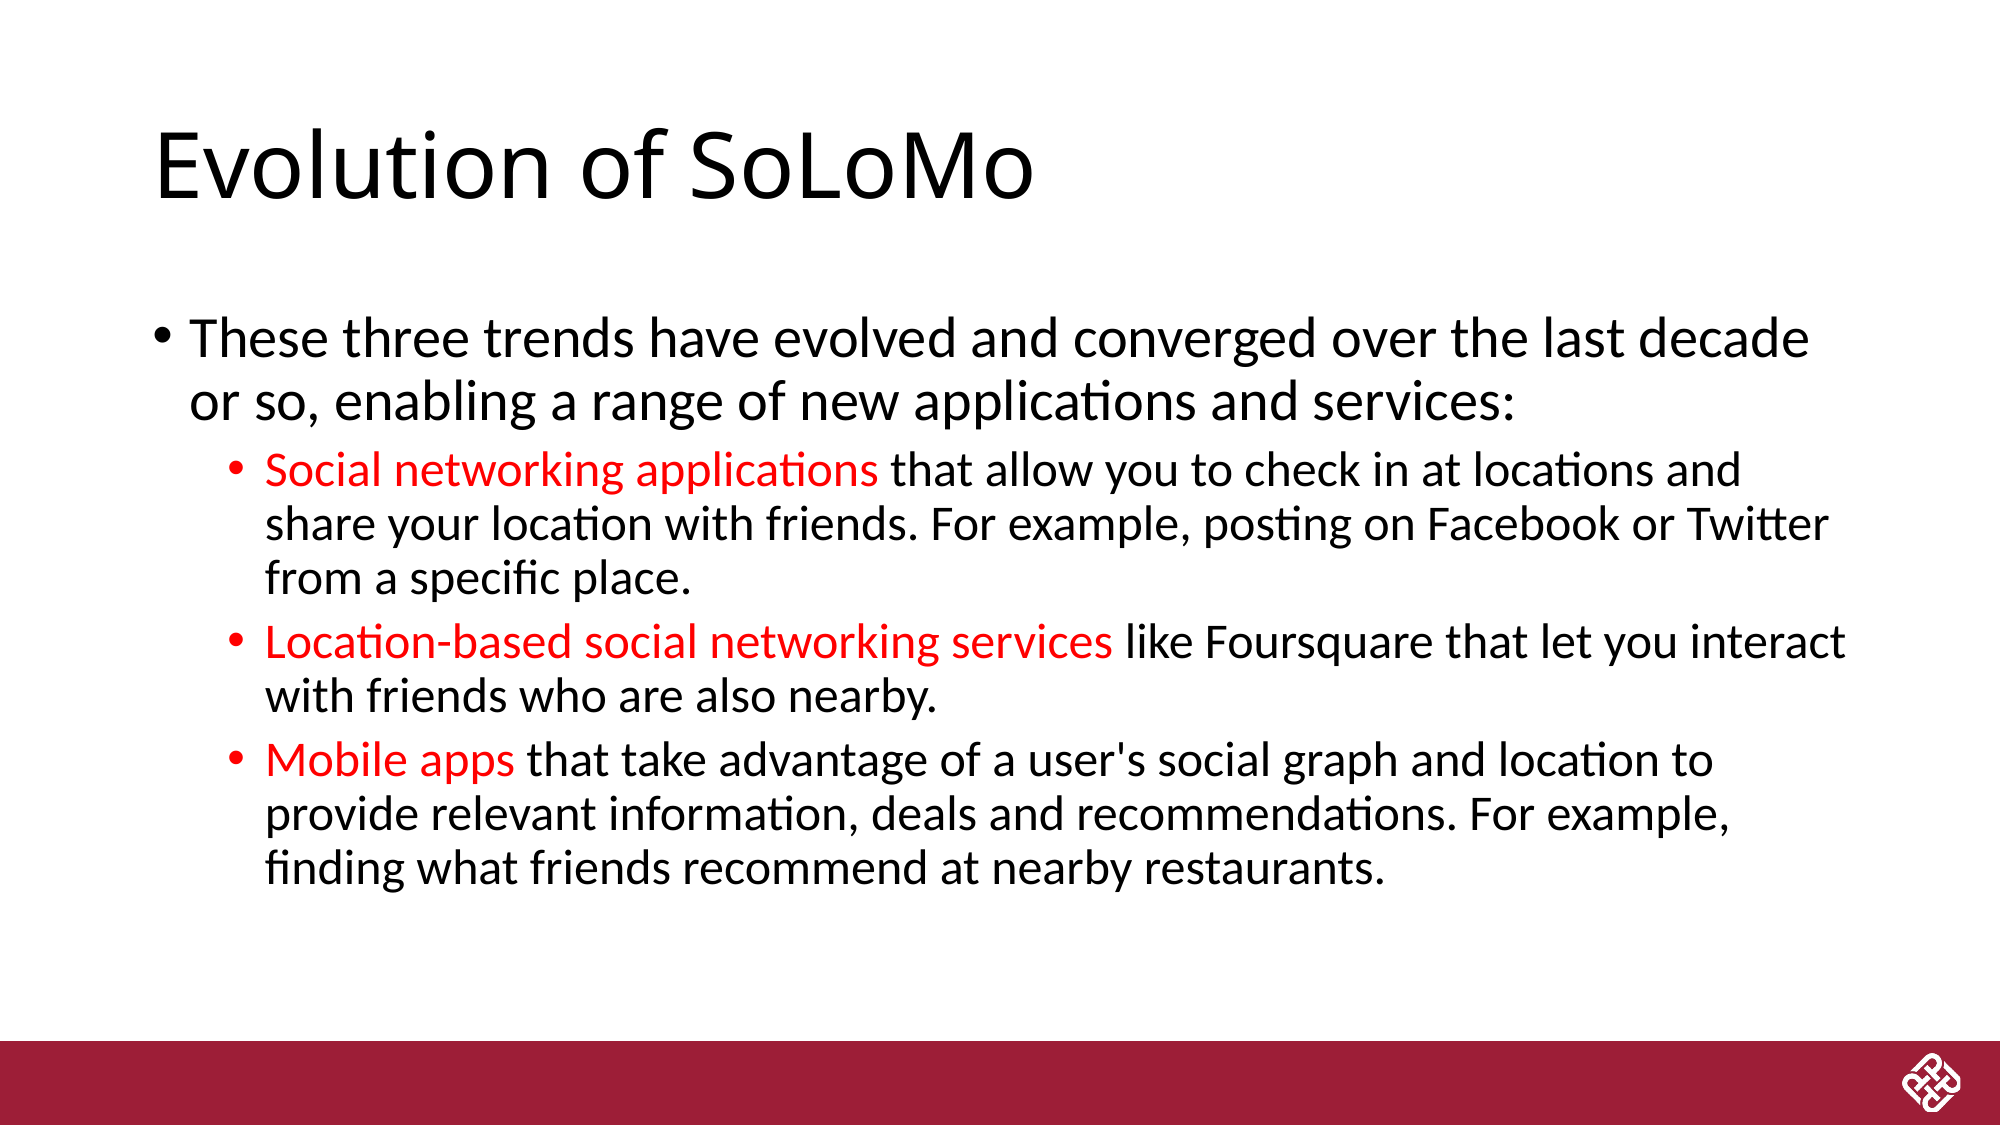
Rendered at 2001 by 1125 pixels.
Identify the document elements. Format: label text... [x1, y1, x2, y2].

picture [0, 1041, 2000, 1125]
list These three trends have evolved and converged over the last decade or so, enabling a range of new applications and services: Social networking applications that allow you to check in at locations and share your location with friends. For example, posting on Facebook or Twitter from a specific place. Location-based social networking services like Foursquare that let you interact with friends who are also nearby. Mobile apps that take advantage of a user's social graph and location to provide relevant information, deals and recommendations. For example, finding what friends recommend at nearby restaurants. [137, 299, 1863, 1014]
title Evolution of SoLoMo [137, 59, 1863, 278]
